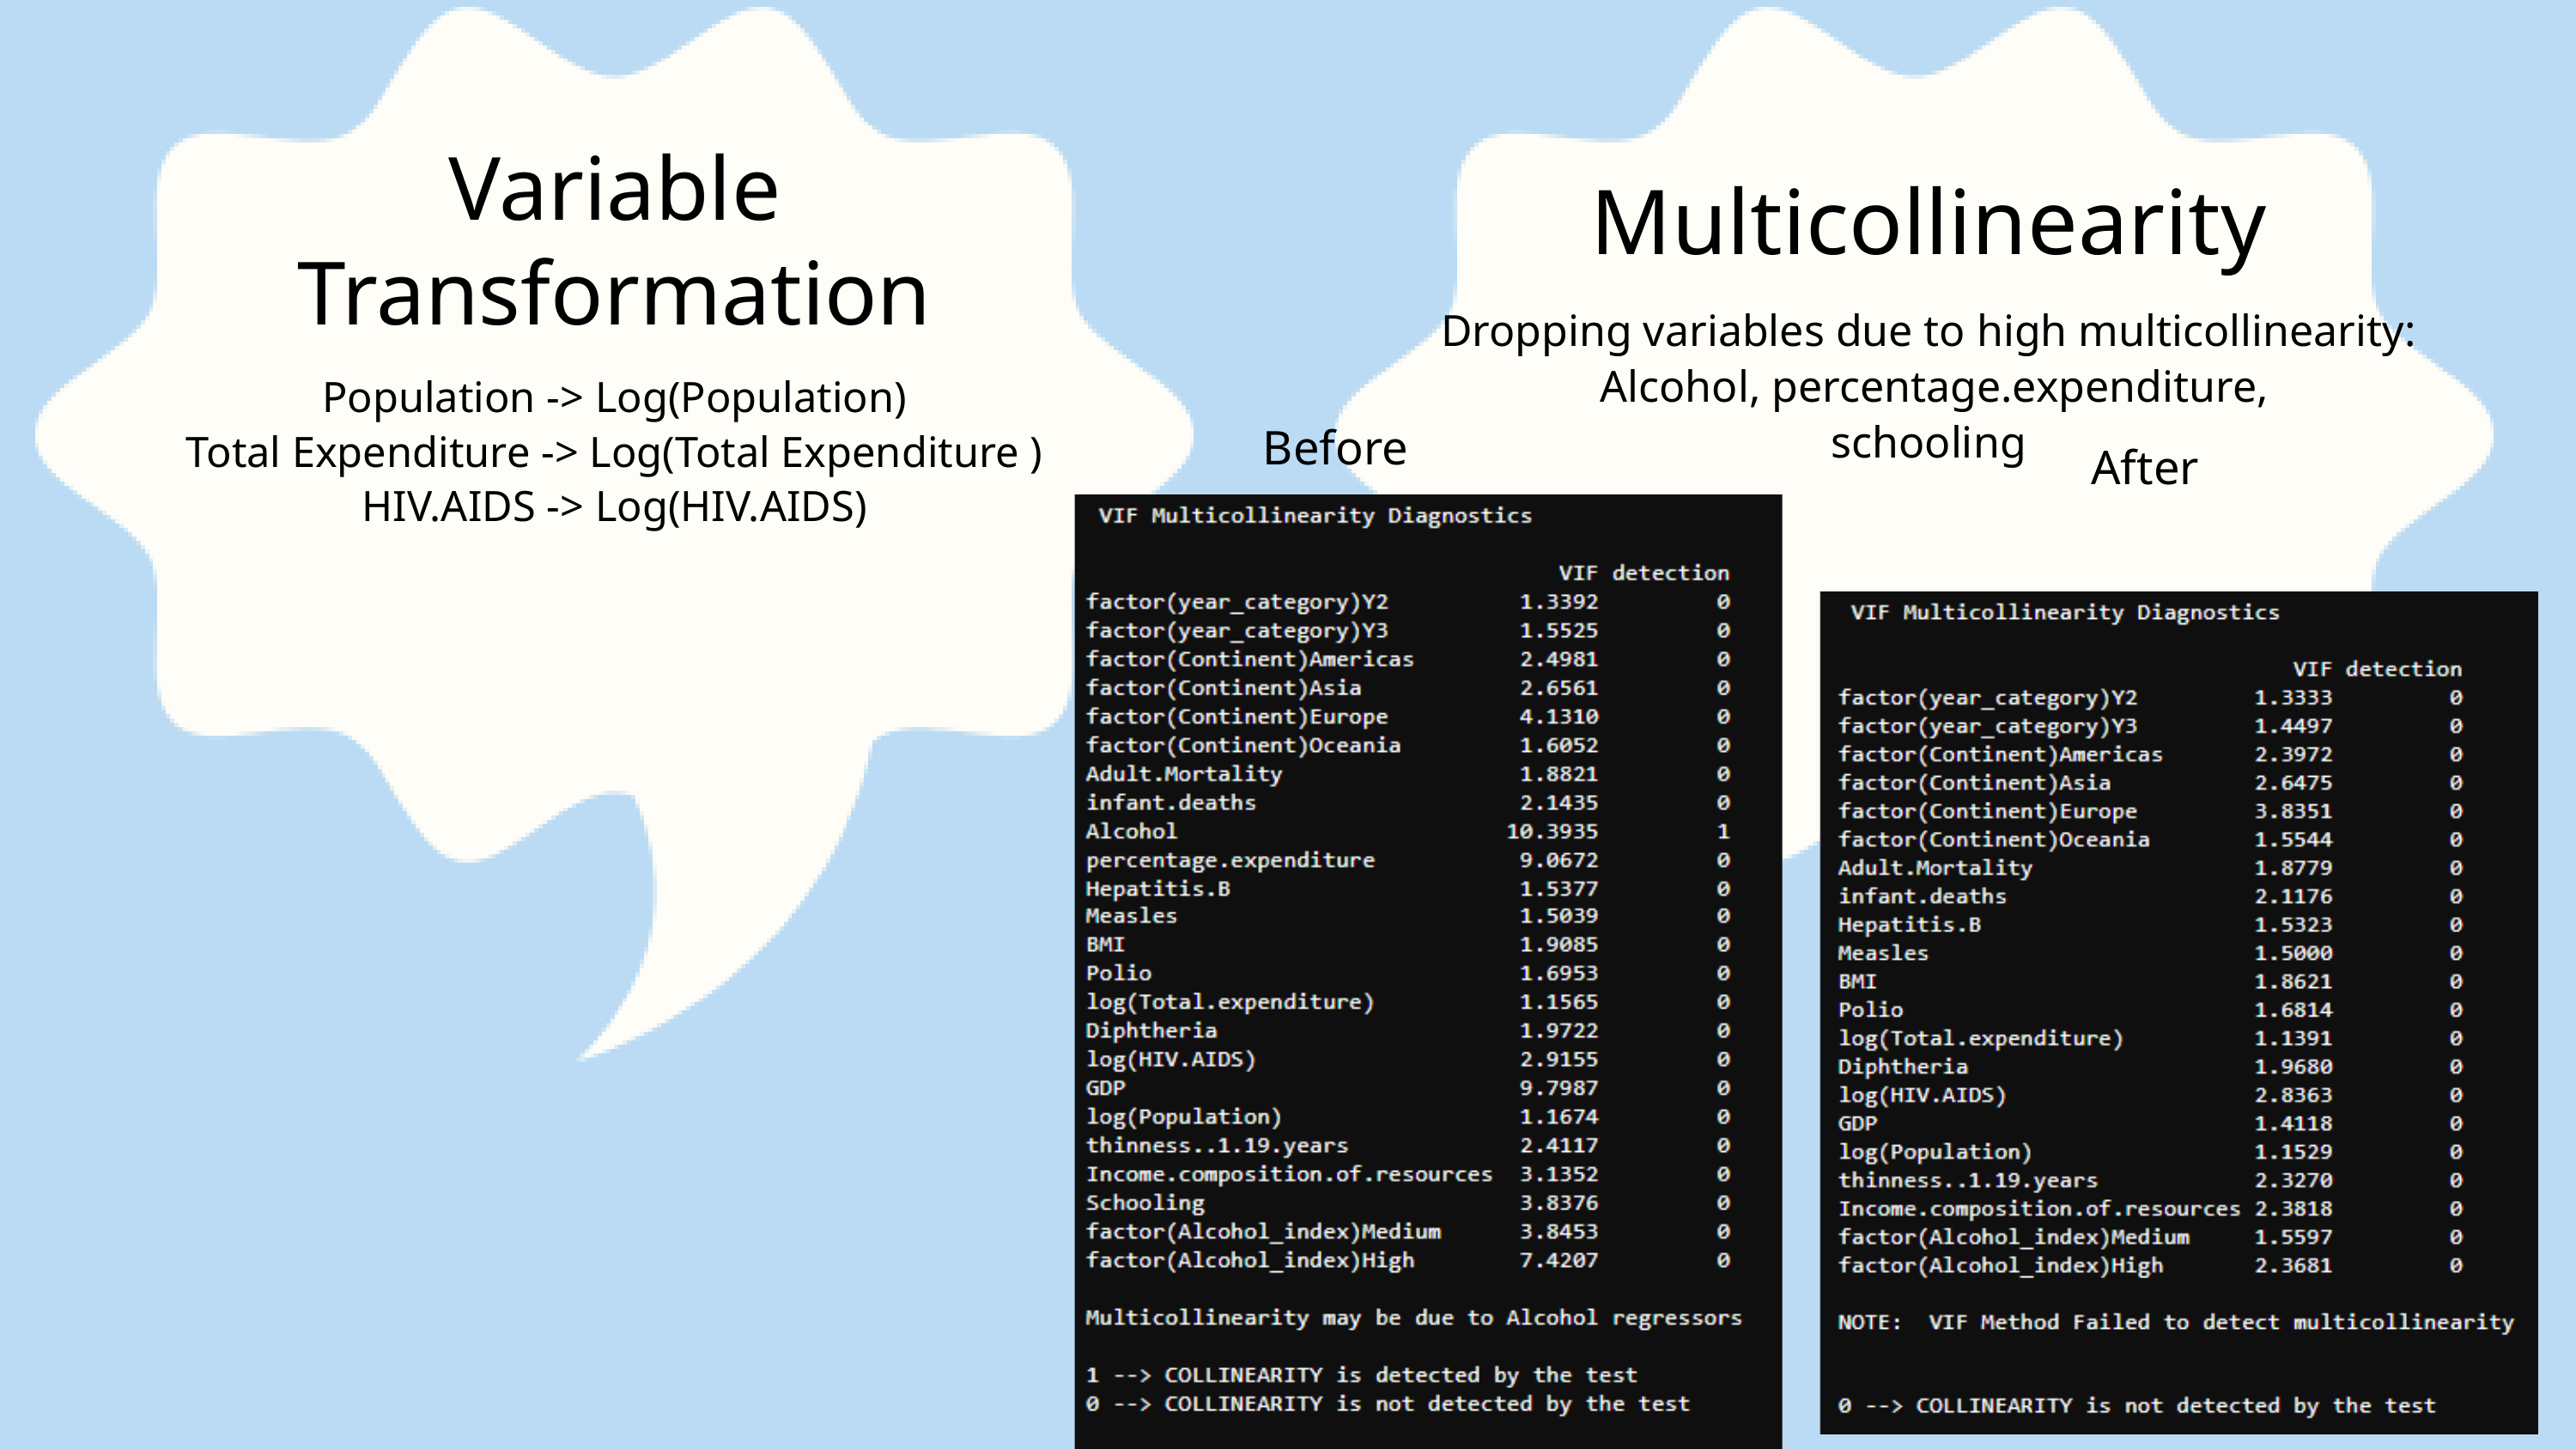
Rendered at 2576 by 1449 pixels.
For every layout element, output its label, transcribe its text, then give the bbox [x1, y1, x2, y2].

text_box [35, 0, 1194, 1062]
text_box After [2091, 476, 2200, 494]
text_box [1335, 0, 2494, 1062]
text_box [1383, 166, 2475, 468]
text_box [1074, 494, 1783, 1449]
text_box [1820, 591, 2538, 1434]
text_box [135, 131, 1094, 531]
text_box Before [1261, 413, 1382, 475]
